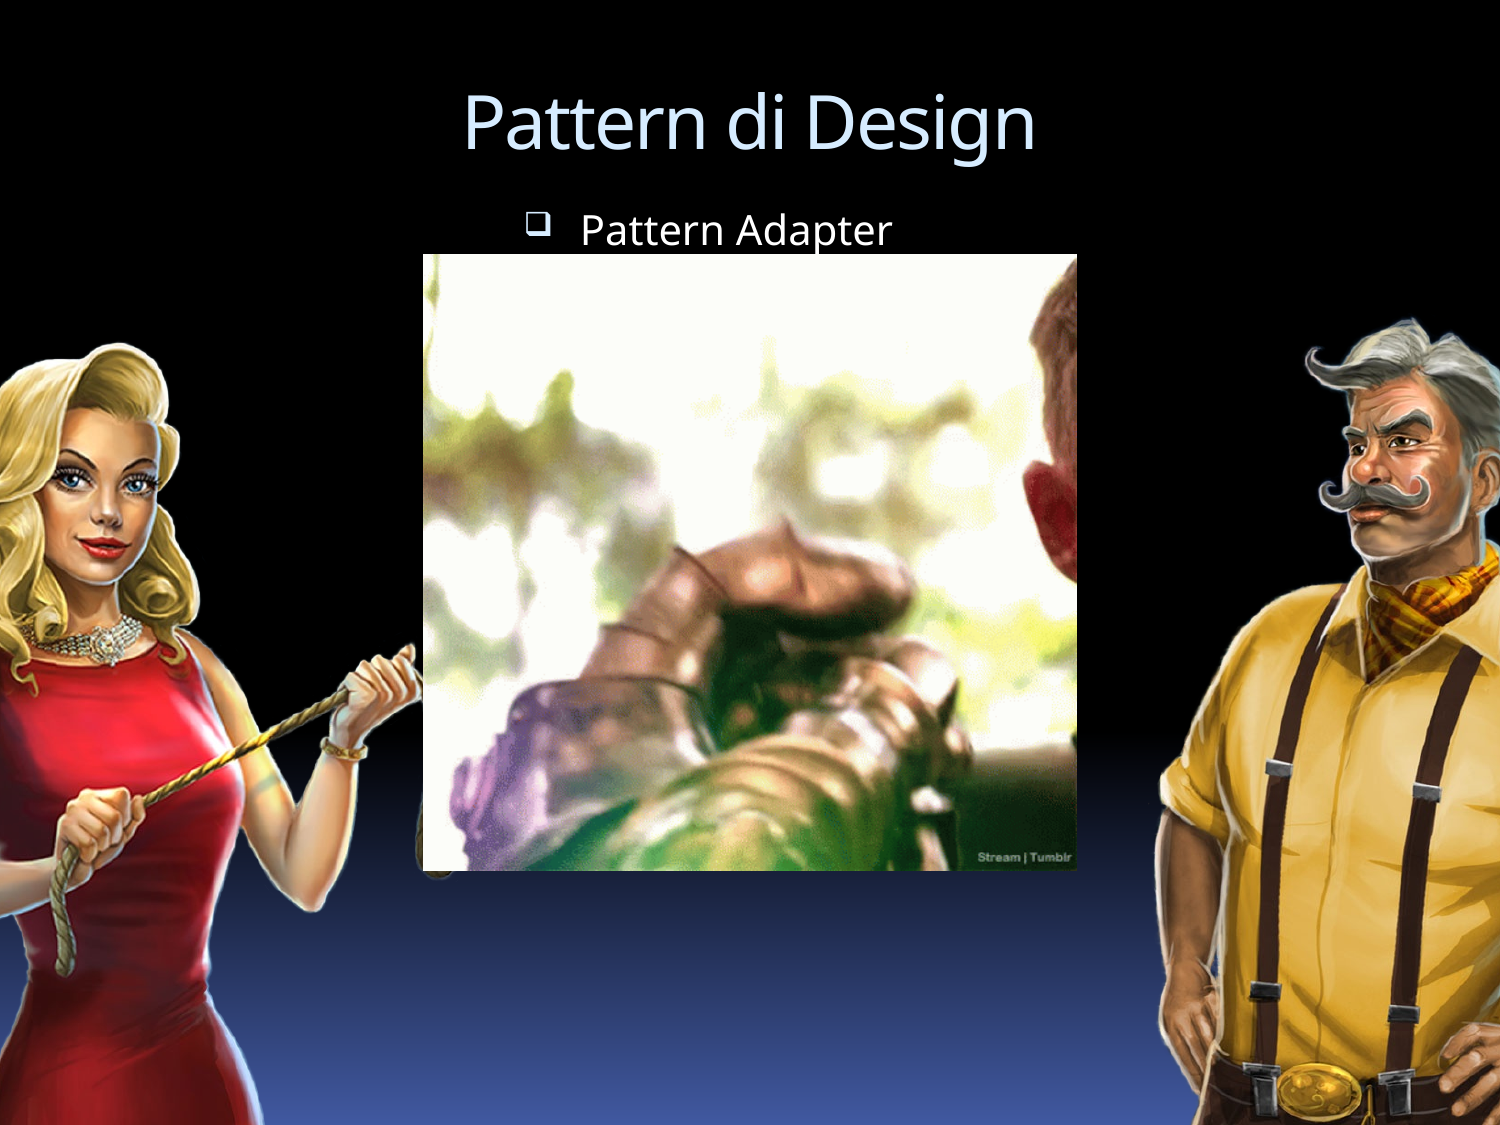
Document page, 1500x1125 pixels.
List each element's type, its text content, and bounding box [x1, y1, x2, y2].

picture [0, 254, 1077, 1125]
picture [1120, 276, 1500, 1125]
text_box Pattern di Design [112, 67, 1388, 173]
text_box Pattern Adapter Pattern Singleton Pattern Strategy Pattern State Pattern MVC (Model-View-Controller) [497, 196, 1003, 254]
